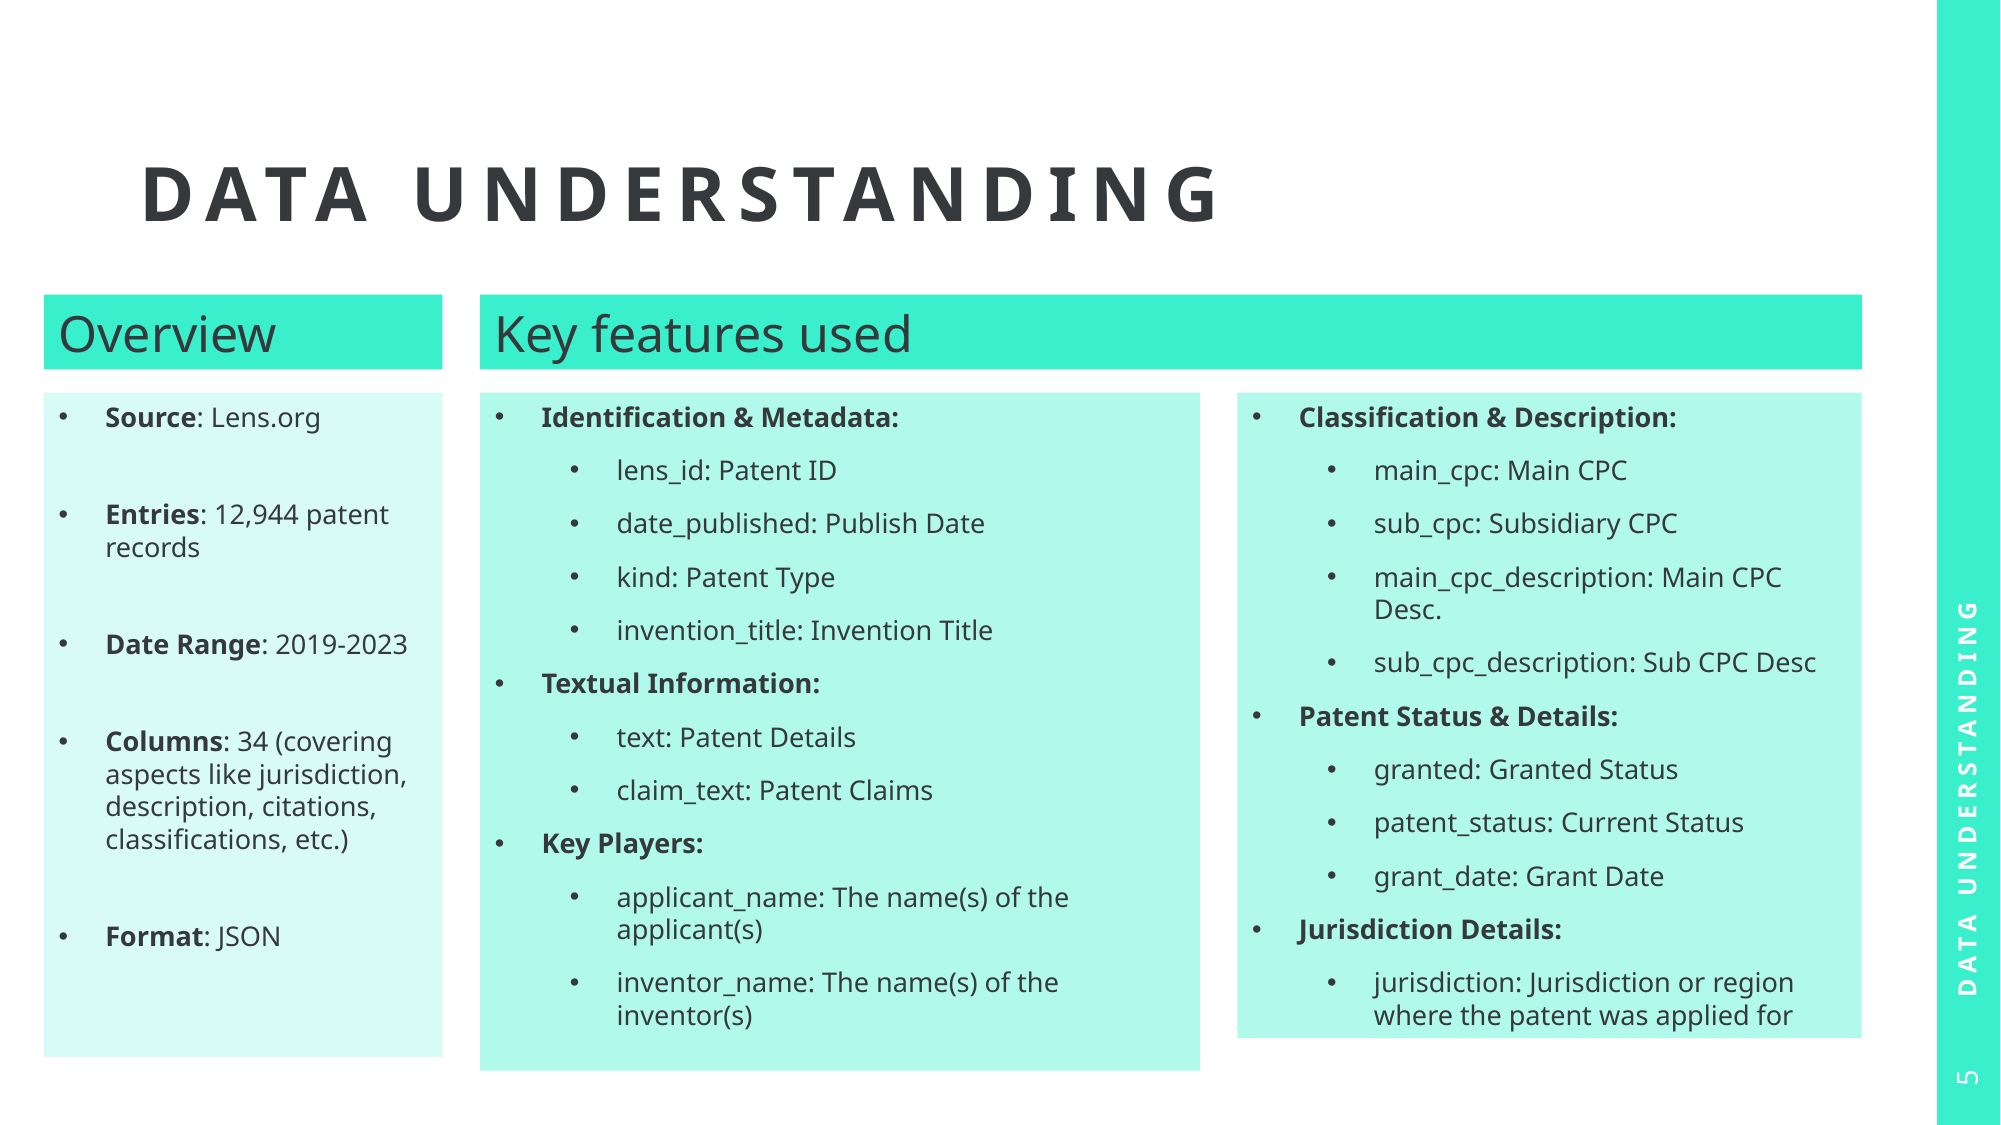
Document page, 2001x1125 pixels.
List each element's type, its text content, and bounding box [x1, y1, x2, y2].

text_box Key features used [479, 294, 1862, 370]
text_box Overview [43, 294, 443, 370]
footer Data understanding [1937, 0, 2000, 1032]
text_box Classification & Description: main_cpc: Main CPC sub_cpc: Subsidiary CPC main_cpc_description: Main CPC Desc. sub_cpc_description: Sub CPC Desc Patent Status & Details: granted: Granted Status patent_status: Current Status grant_date: Grant Date Jurisdiction Details: jurisdiction: Jurisdiction or region where the patent was applied for [1237, 392, 1862, 1039]
text_box Source: Lens.org Entries: 12,944 patent records Date Range: 2019-2023 Columns: 34 (covering aspects like jurisdiction, description, citations, classifications, etc.) Format: JSON [43, 392, 443, 1057]
slide_number 5 [1937, 1032, 2000, 1125]
text_box Identification & Metadata: lens_id: Patent ID date_published: Publish Date kind: Patent Type invention_title: Invention Title Textual Information: text: Patent Details claim_text: Patent Claims Key Players: applicant_name: The name(s) of the applicant(s) inventor_name: The name(s) of the inventor(s) [479, 392, 1200, 1071]
title Data understanding [139, 143, 1800, 251]
